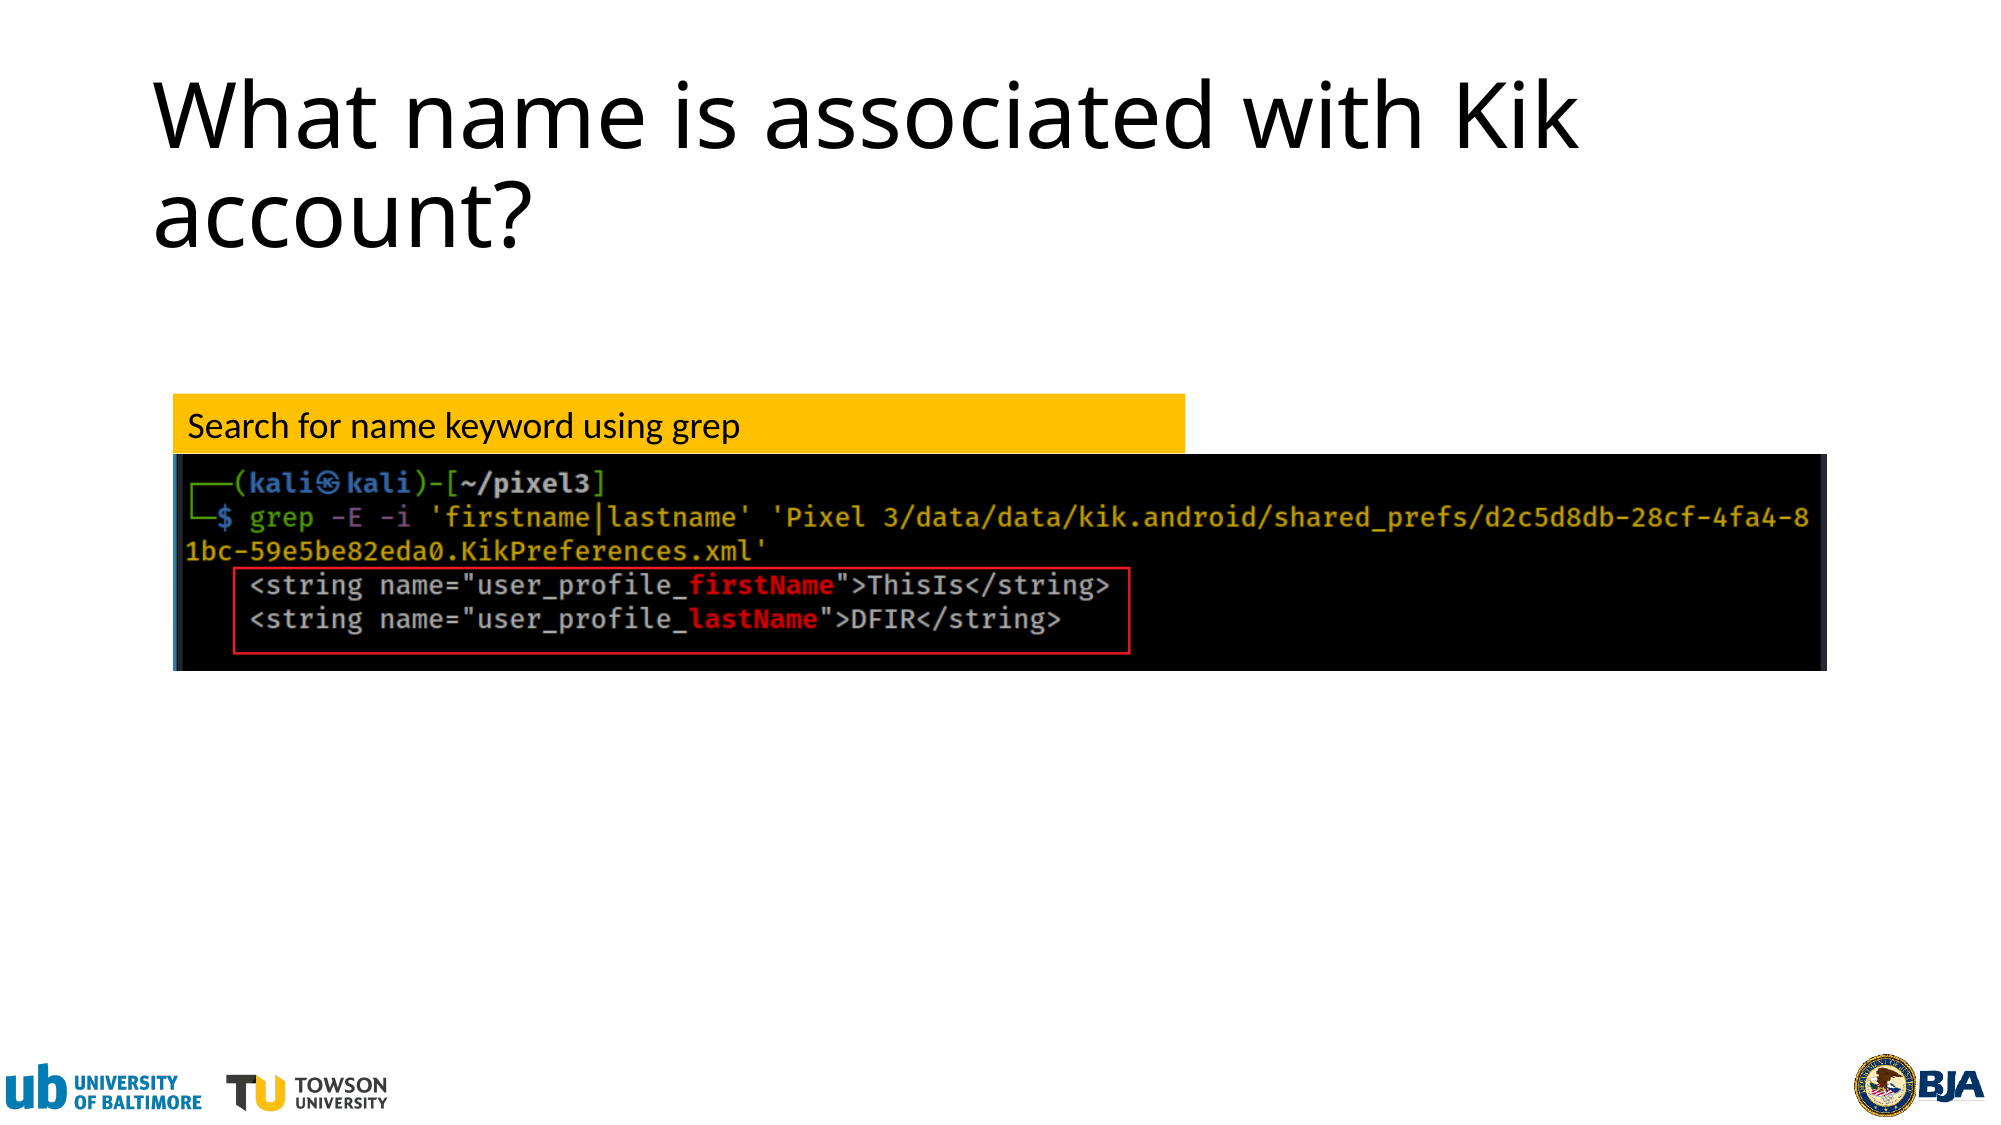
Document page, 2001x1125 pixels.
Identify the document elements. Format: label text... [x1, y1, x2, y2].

picture [0, 1031, 407, 1125]
picture [1854, 1054, 1986, 1117]
title What name is associated with Kik account? [137, 59, 1863, 278]
picture [172, 454, 1827, 671]
text_box Search for name keyword using grep [173, 393, 1186, 454]
